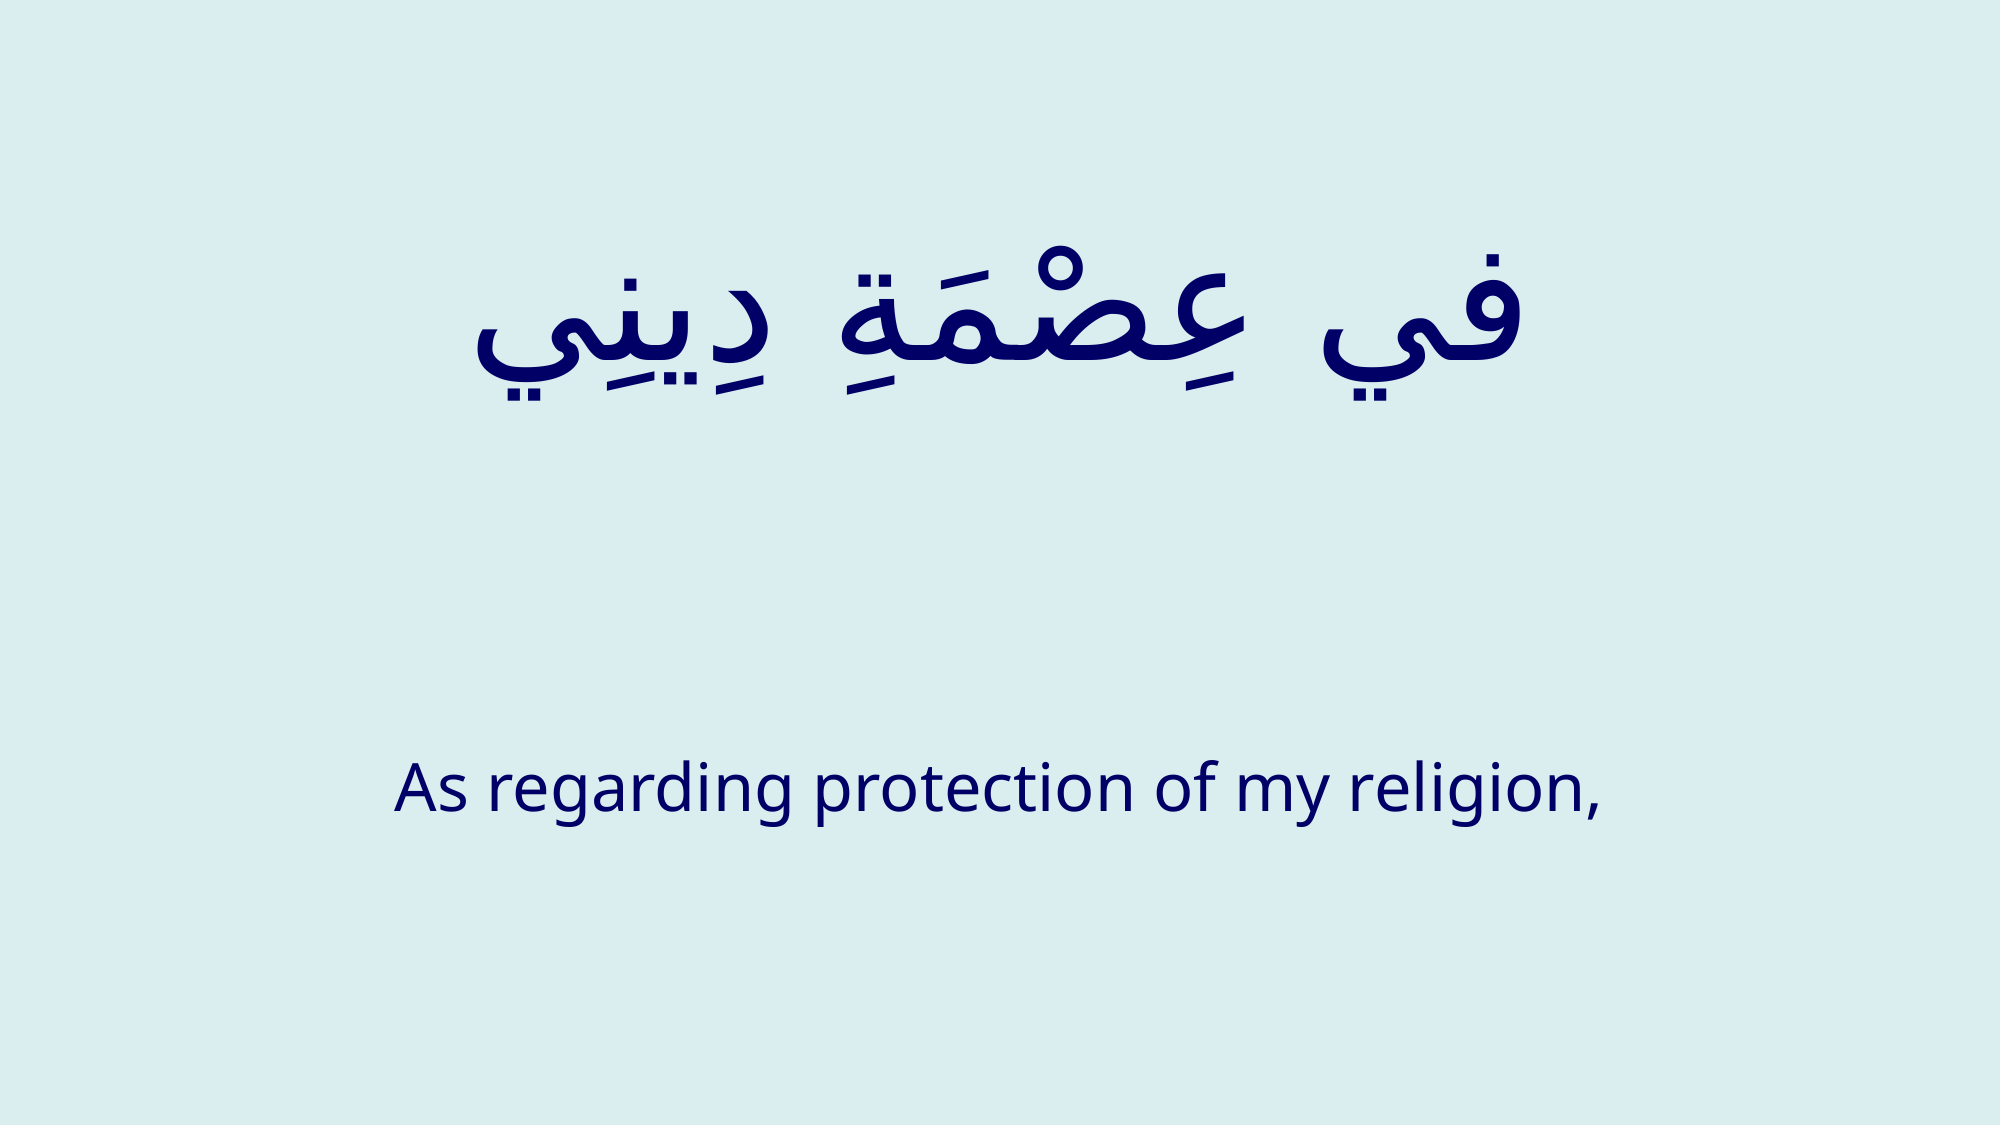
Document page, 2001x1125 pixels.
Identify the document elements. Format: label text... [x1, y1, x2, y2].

title في عِصْمَةِ دِينِي [0, 200, 2000, 388]
list As regarding protection of my religion, [356, 737, 1644, 1050]
